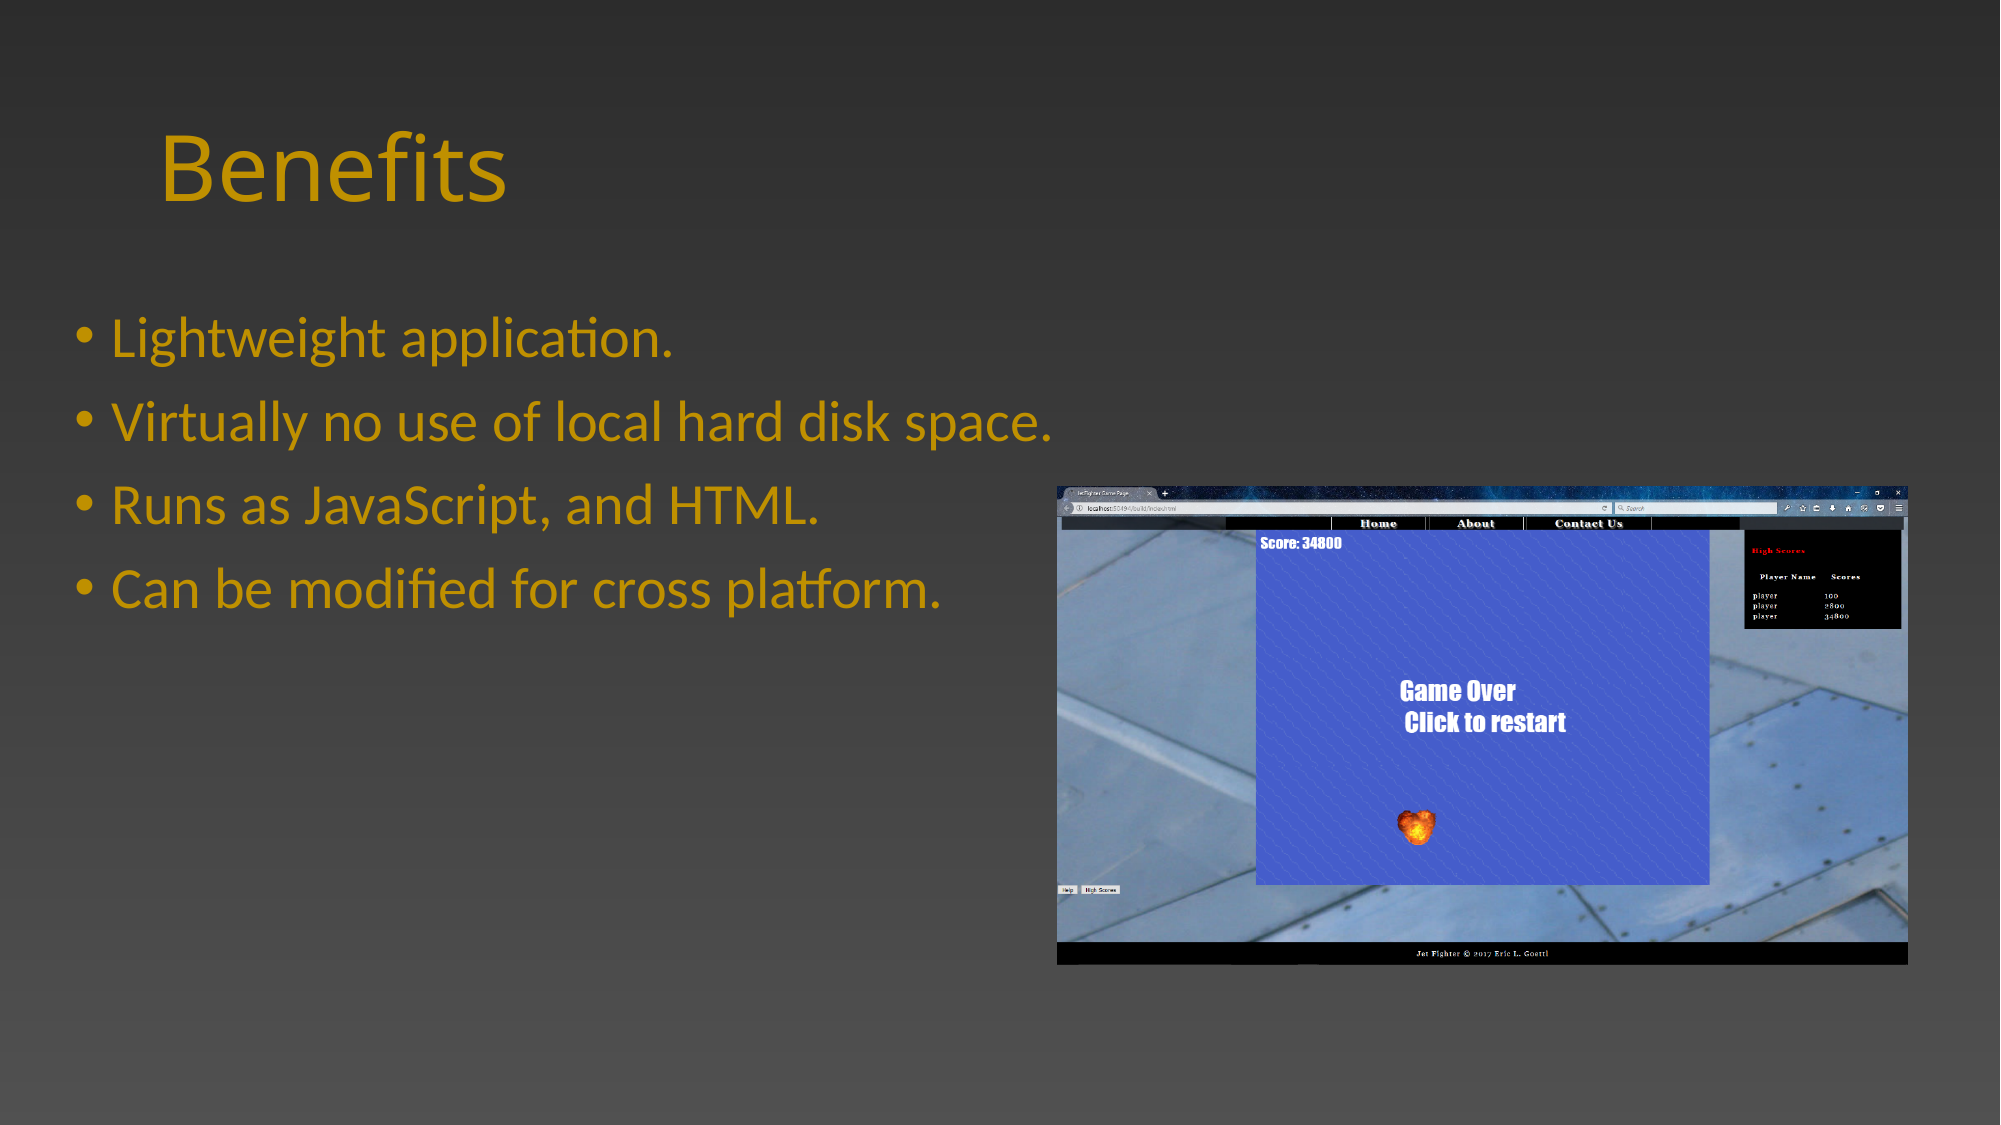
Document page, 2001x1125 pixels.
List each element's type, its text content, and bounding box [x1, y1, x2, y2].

list Lightweight application. Virtually no use of local hard disk space. Runs as JavaScript, and HTML. Can be modified for cross platform. [59, 299, 1123, 1014]
title Benefits [142, 62, 1868, 281]
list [1057, 486, 1908, 965]
